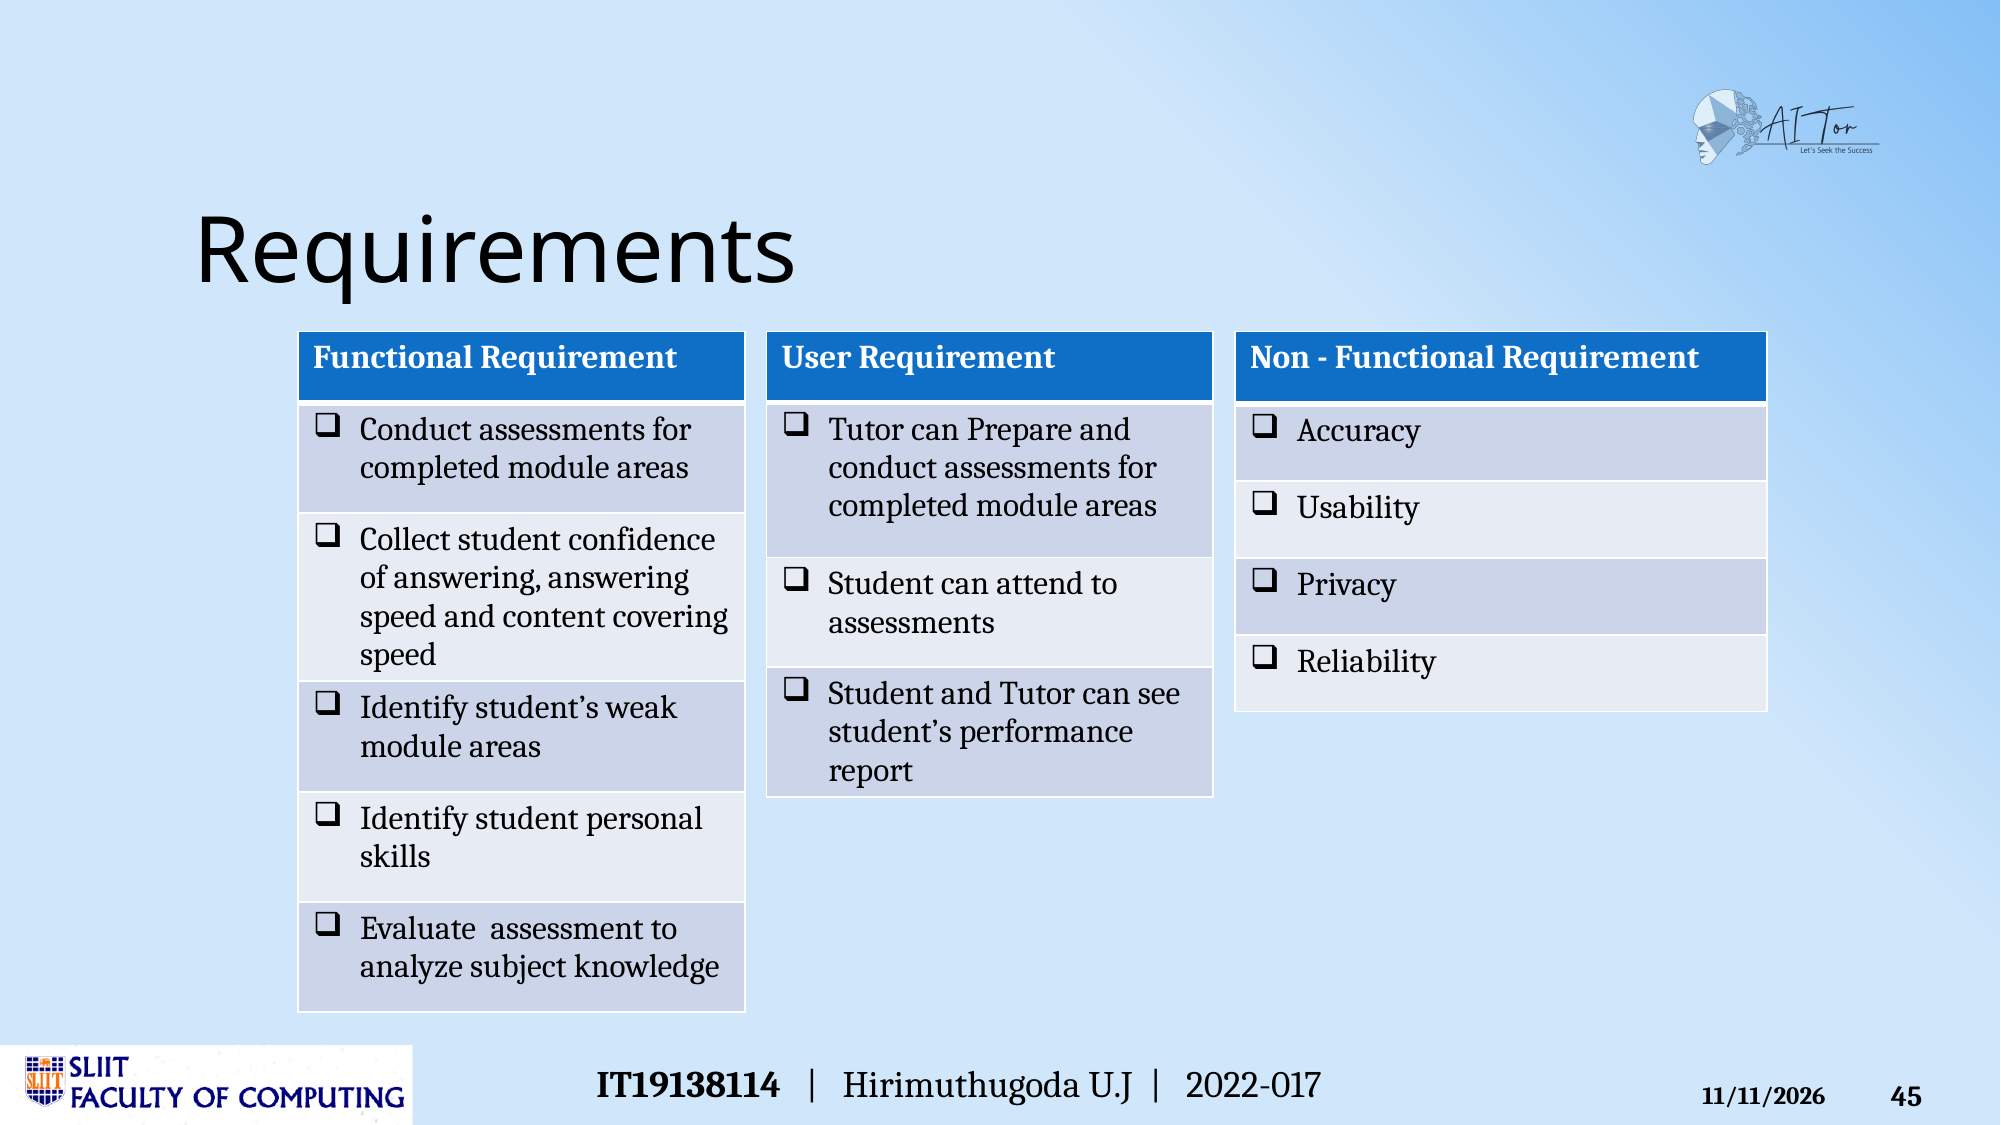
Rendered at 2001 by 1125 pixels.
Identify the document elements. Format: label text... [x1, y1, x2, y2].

table_cell Tutor can Prepare and conduct assessments for completed module areas [767, 405, 1212, 557]
table_cell Conduct assessments for completed module areas [299, 406, 744, 512]
table_header User Requirement [767, 332, 1212, 400]
table_cell Identify student’s weak module areas [299, 682, 744, 791]
picture [0, 1045, 413, 1125]
picture [1657, 72, 1932, 178]
table_cell Accuracy [1236, 407, 1766, 480]
table_cell Evaluate assessment to analyze subject knowledge [299, 903, 744, 1011]
table_header Functional Requirement [299, 332, 744, 400]
table_cell Student and Tutor can see student’s performance report [767, 668, 1212, 796]
table_cell Usability [1236, 482, 1766, 557]
table_cell Student can attend to assessments [767, 558, 1212, 666]
table_header Non - Functional Requirement [1236, 332, 1766, 401]
text_box IT19138114 | Hirimuthugoda U.J | 2022-017 [580, 1050, 1702, 1114]
title Requirements [178, 125, 1879, 367]
table_cell Privacy [1236, 559, 1766, 634]
table_cell Reliability [1236, 636, 1766, 711]
table_cell Identify student personal skills [299, 793, 744, 901]
table_cell Collect student confidence of answering, answering speed and content covering speed [299, 514, 744, 680]
